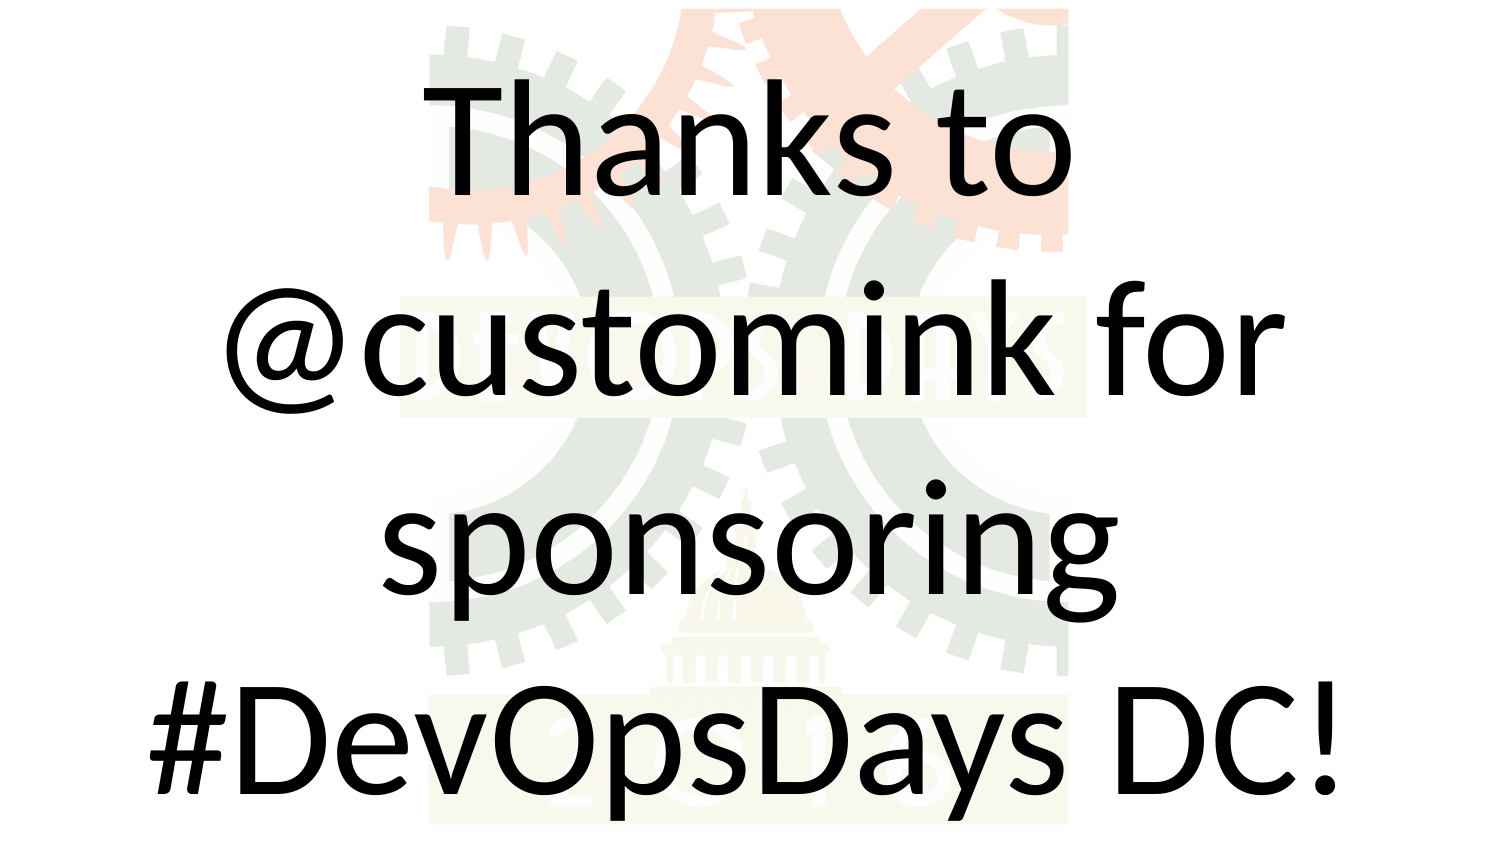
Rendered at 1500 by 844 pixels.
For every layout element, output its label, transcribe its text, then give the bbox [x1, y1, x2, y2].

title Thanks to @customink for sponsoring #DevOpsDays DC! [75, 33, 1425, 823]
